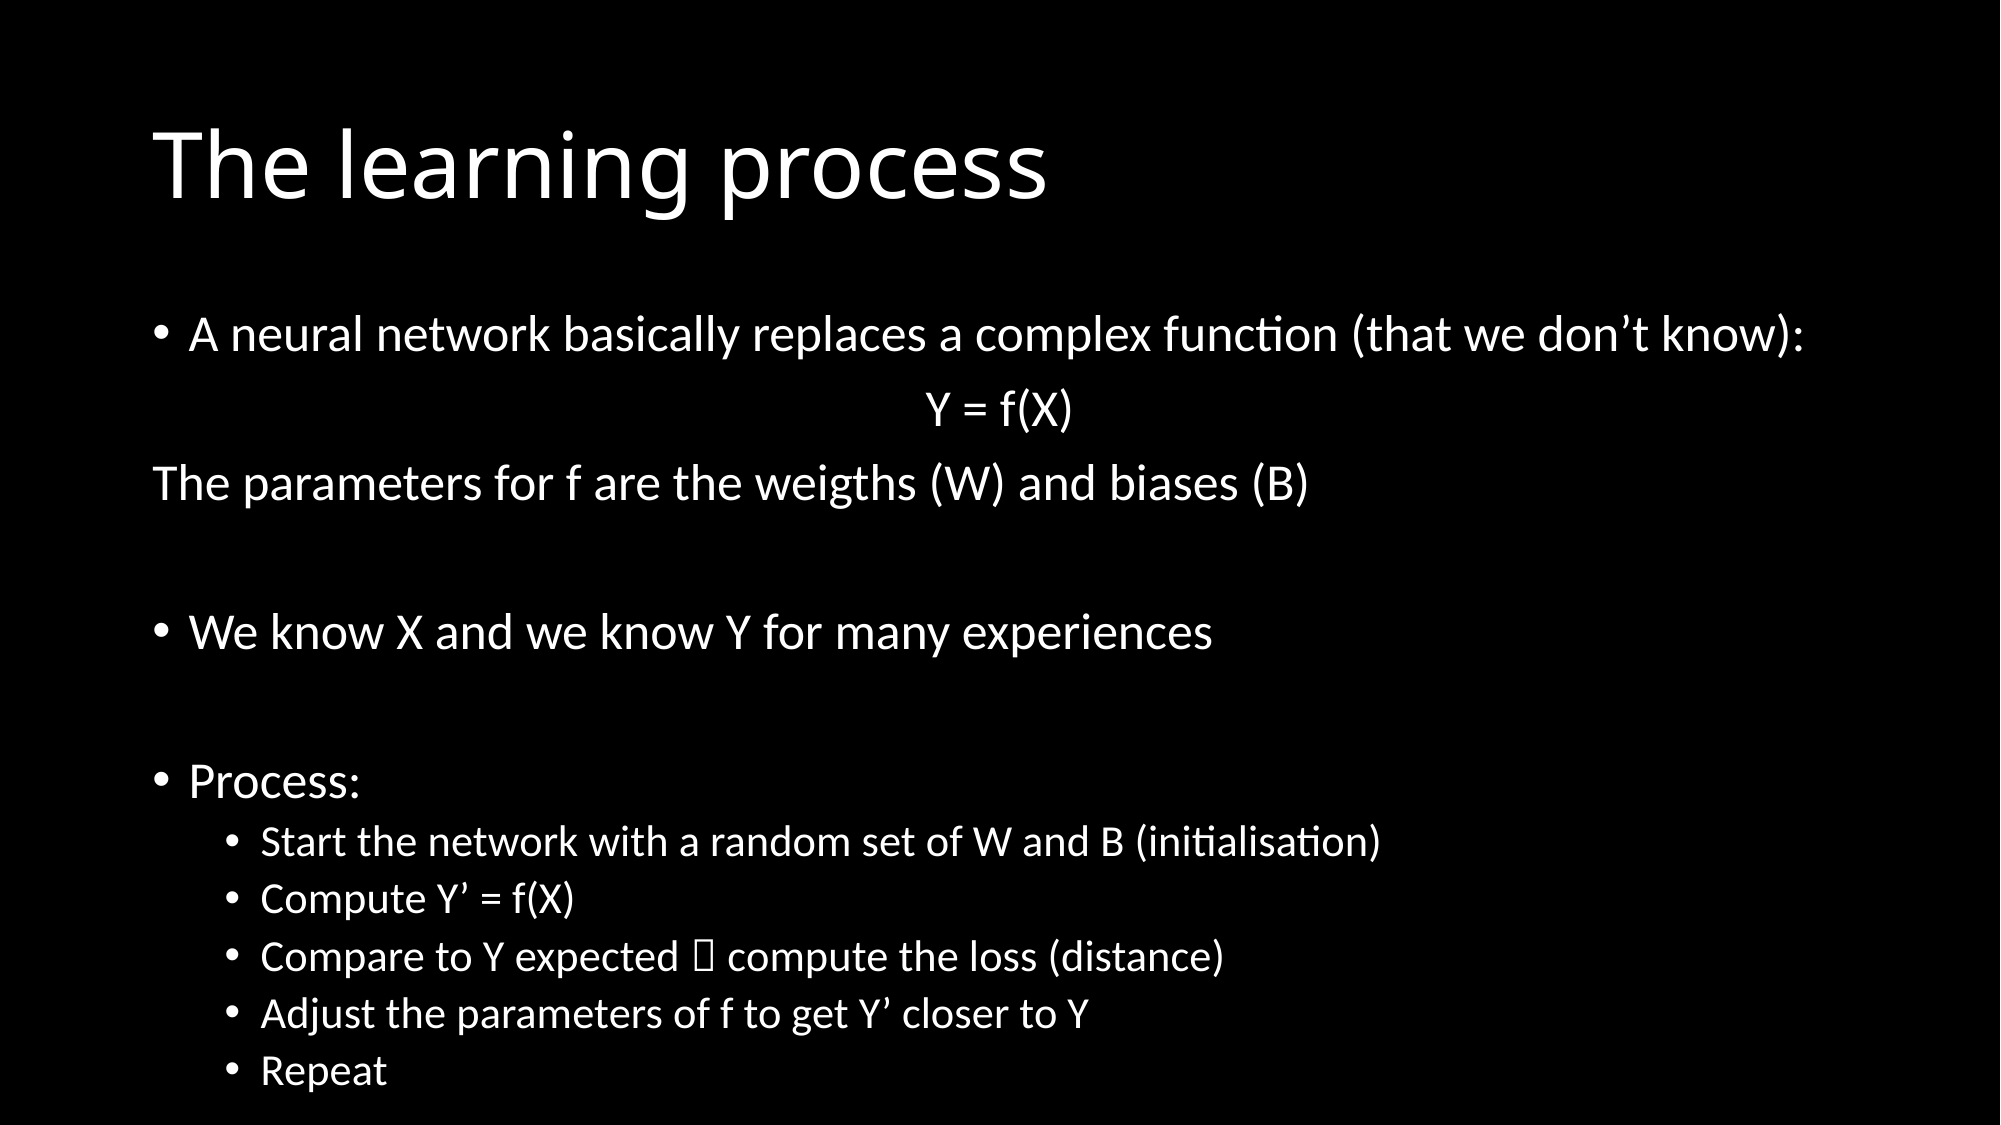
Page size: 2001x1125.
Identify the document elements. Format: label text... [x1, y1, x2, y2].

title The learning process [137, 59, 1863, 278]
list A neural network basically replaces a complex function (that we don’t know): Y = f(X) The parameters for f are the weigths (W) and biases (B) We know X and we know Y for many experiences Process: Start the network with a random set of W and B (initialisation) Compute Y’ = f(X) Compare to Y expected  compute the loss (distance) Adjust the parameters of f to get Y’ closer to Y Repeat [137, 299, 1863, 1109]
